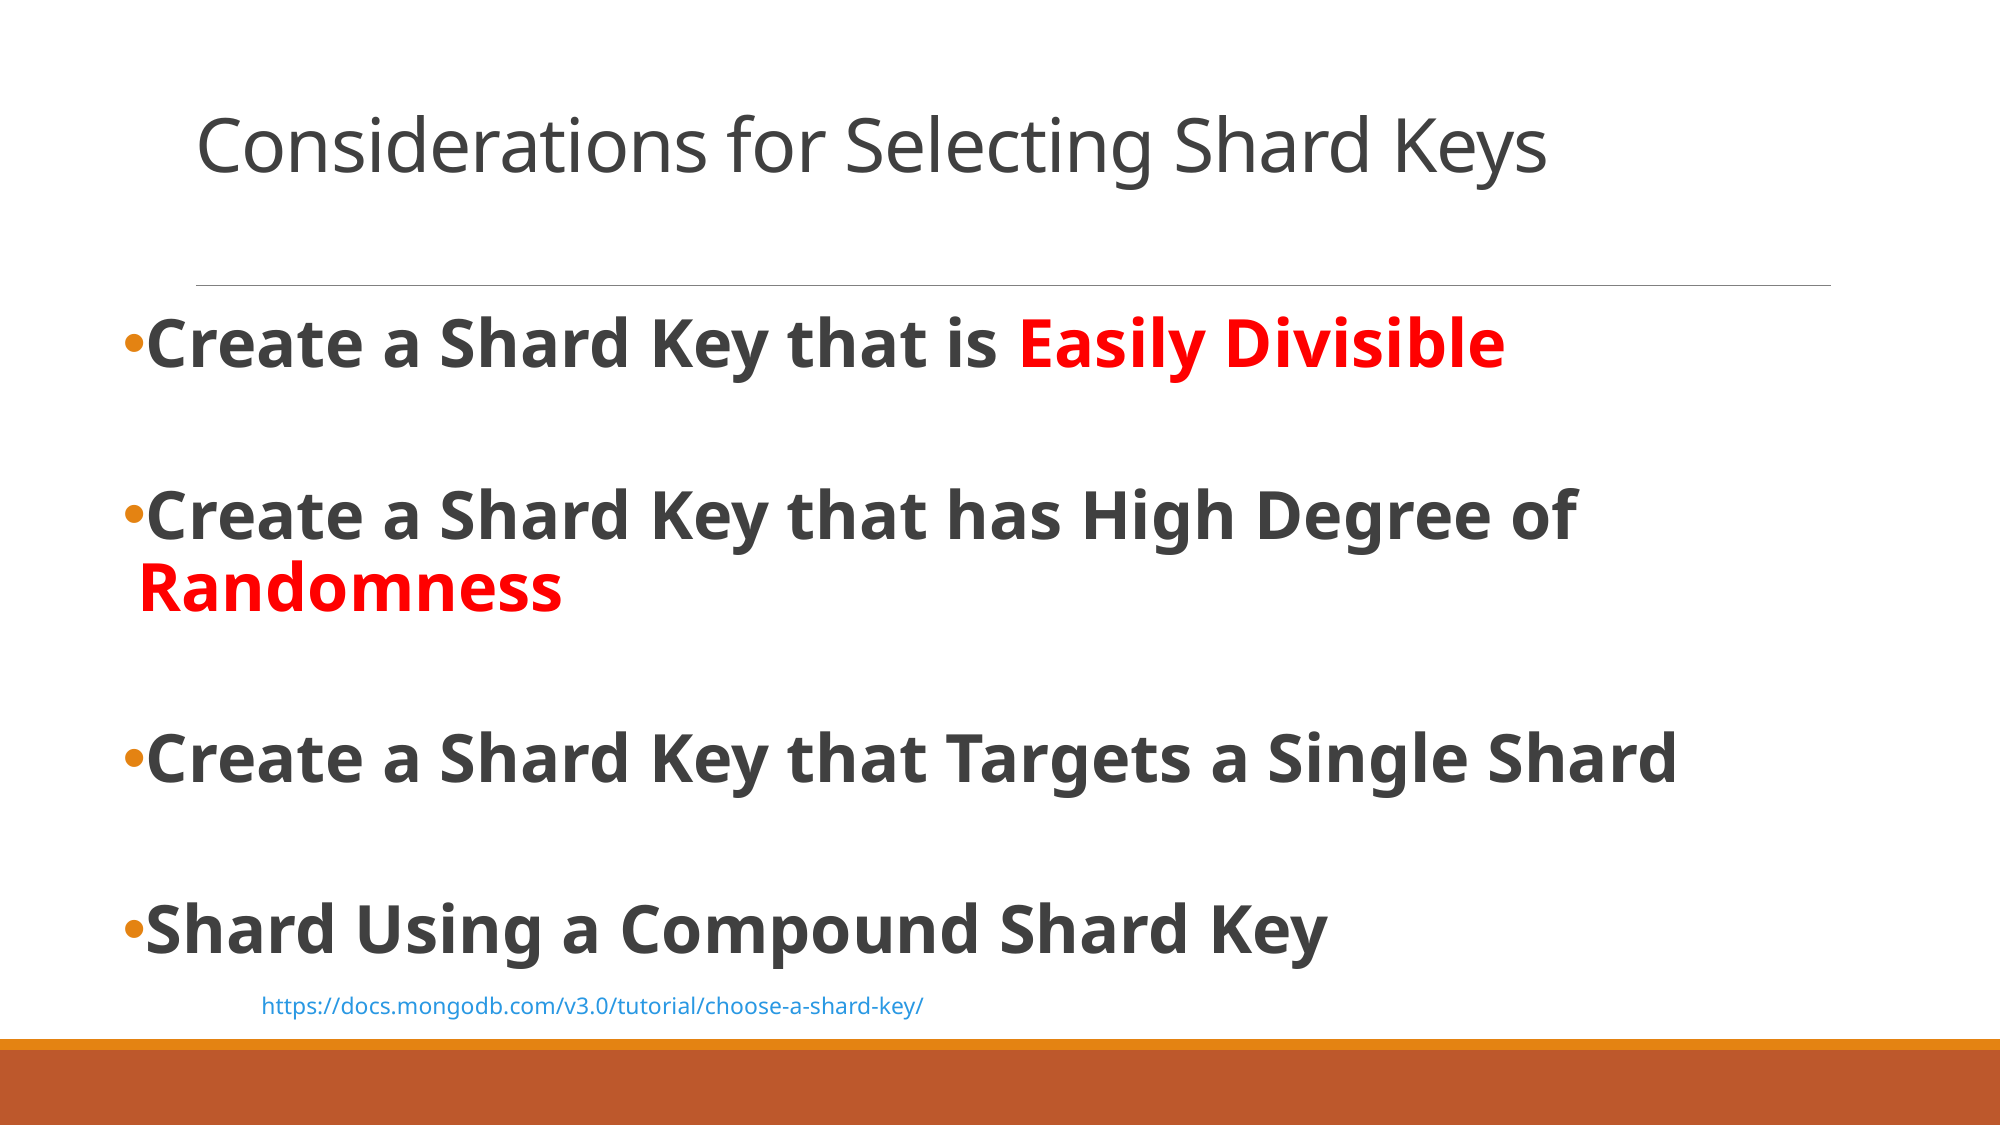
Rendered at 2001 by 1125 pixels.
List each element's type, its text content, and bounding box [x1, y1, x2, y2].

title Considerations for Selecting Shard Keys [180, 47, 1830, 285]
text_box https://docs.mongodb.com/v3.0/tutorial/choose-a-shard-key/ [246, 984, 1372, 1058]
list Create a Shard Key that is Easily Divisible Create a Shard Key that has High Degree of Randomness Create a Shard Key that Targets a Single Shard Shard Using a Compound Shard Key [122, 302, 1969, 985]
